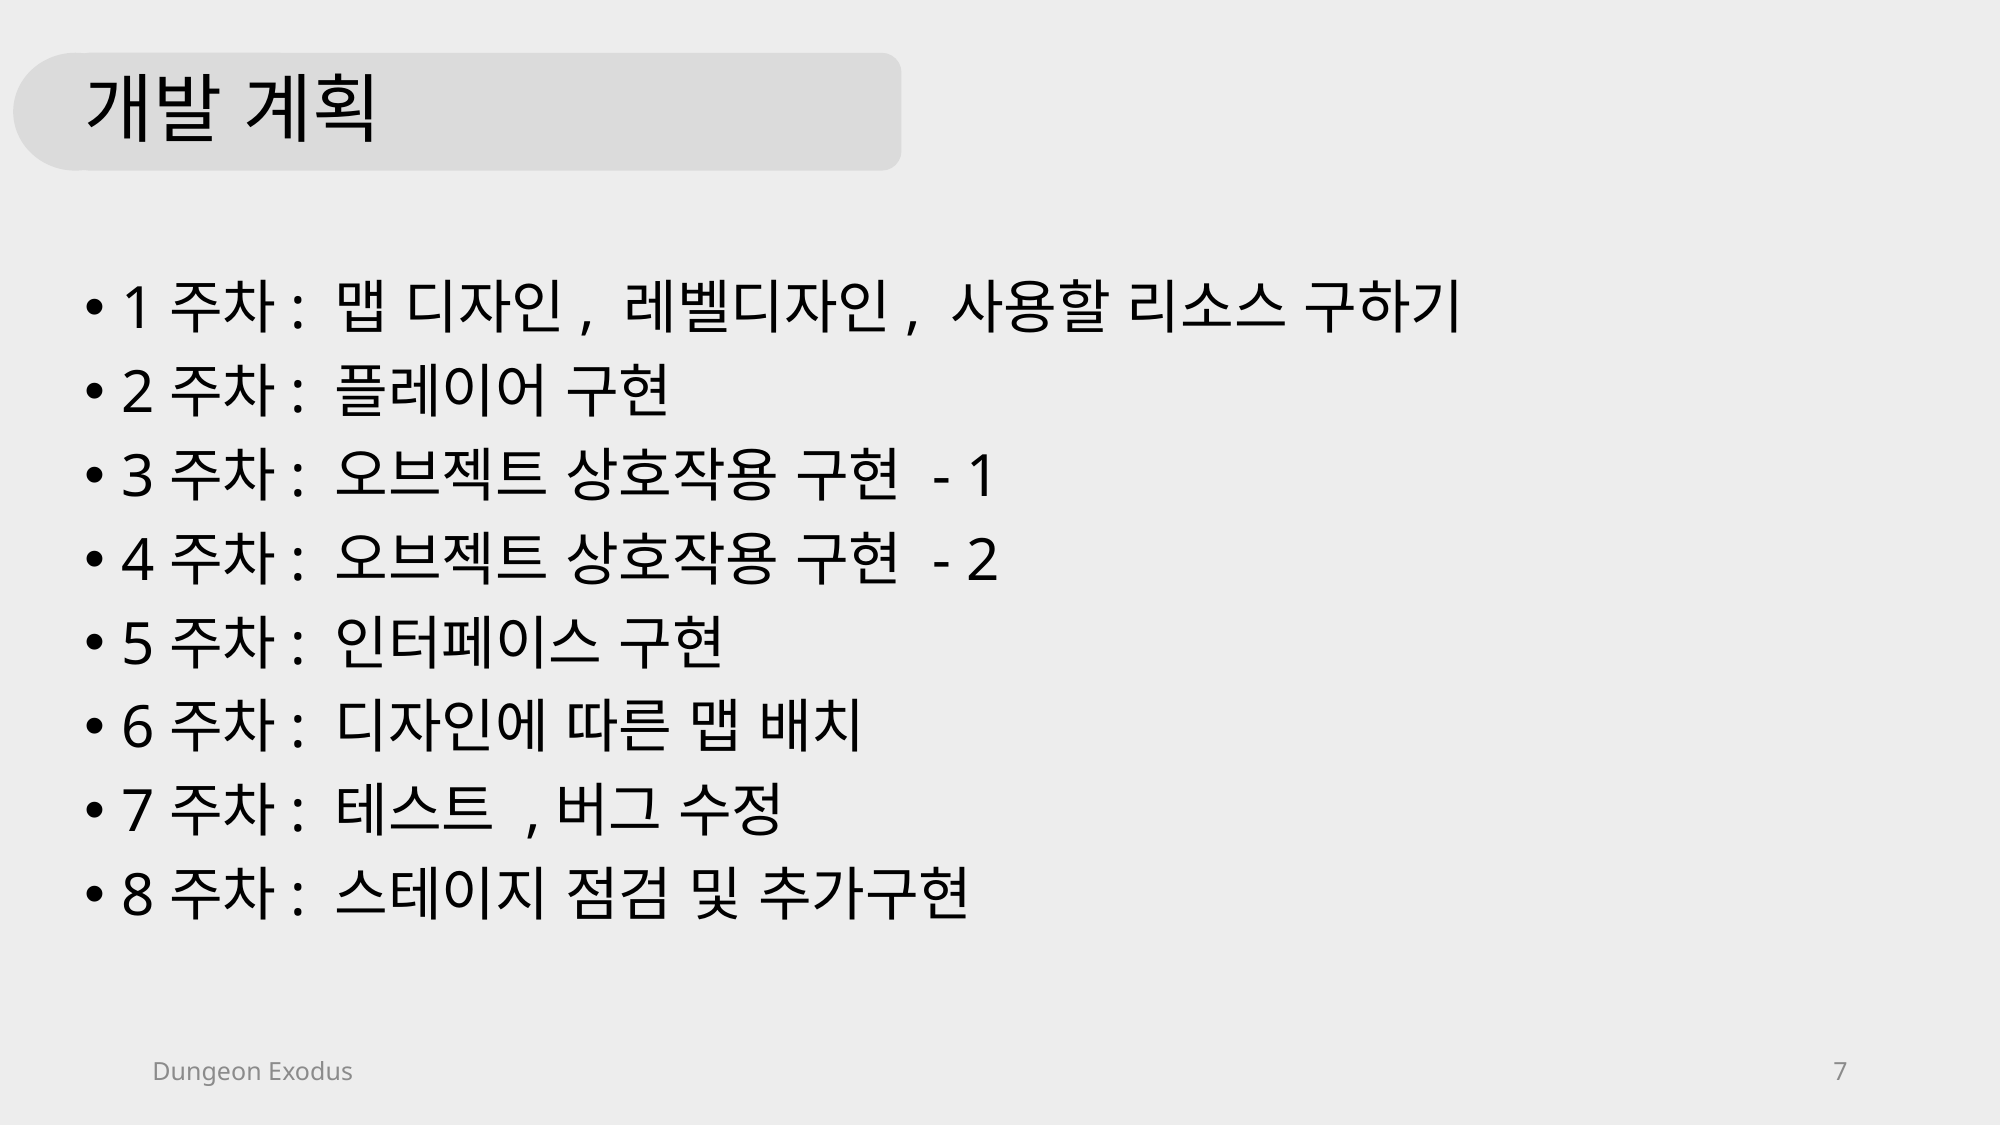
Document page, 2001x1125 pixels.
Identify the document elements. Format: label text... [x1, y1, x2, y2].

title 개발 계획 [69, 52, 1795, 171]
footer Dungeon Exodus [137, 1042, 813, 1103]
slide_number 7 [1412, 1042, 1863, 1103]
list 1주차: 맵 디자인, 레벨디자인, 사용할 리소스 구하기 2주차: 플레이어 구현 3주차: 오브젝트 상호작용 구현 - 1 4주차: 오브젝트 상호작용 구현 - 2 5주차: 인터페이스 구현 6주차: 디자인에 따른 맵 배치 7주차: 테스트 ,버그 수정 8주차: 스테이지 점검 및 추가구현 [69, 271, 1863, 1086]
